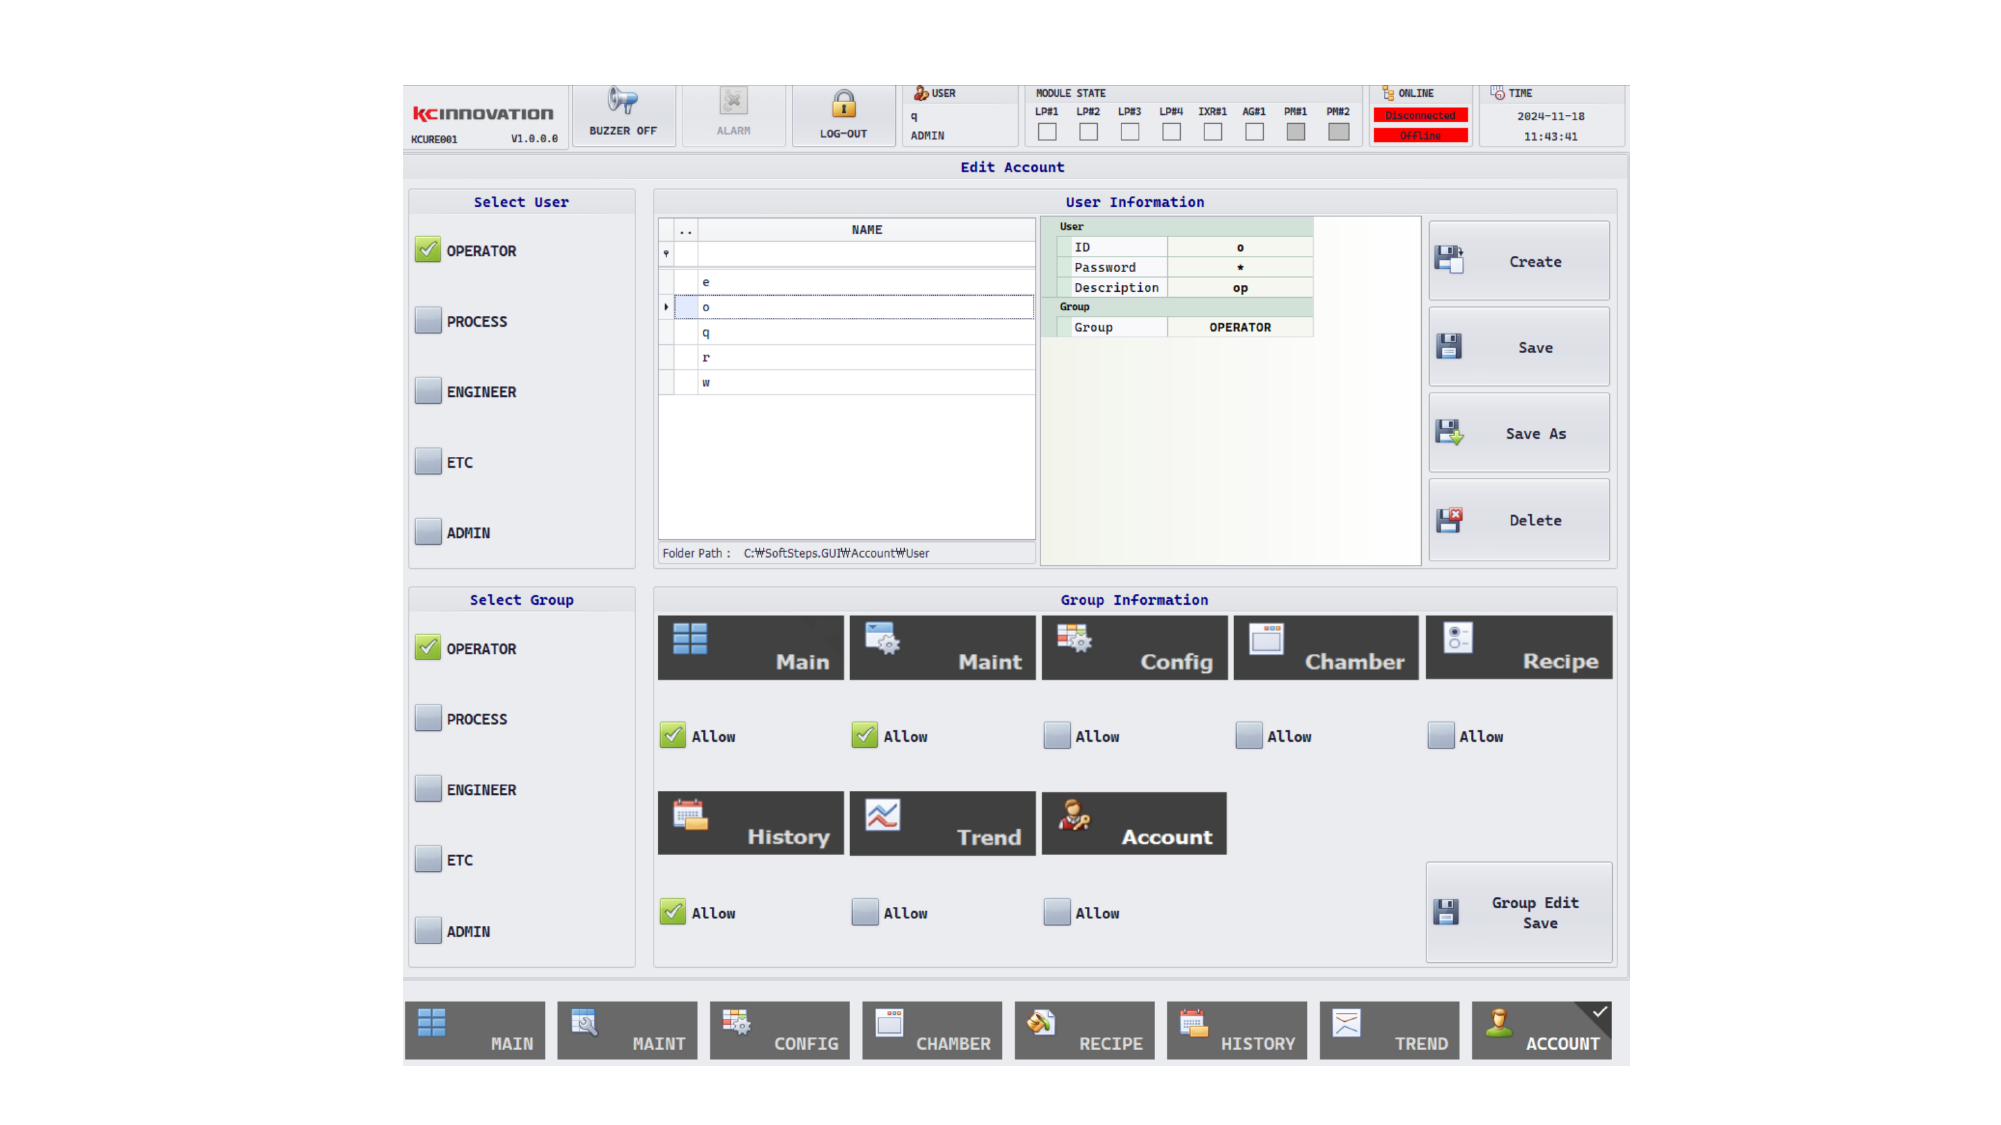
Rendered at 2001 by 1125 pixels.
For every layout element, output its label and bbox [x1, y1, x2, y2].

picture [403, 85, 1630, 1066]
